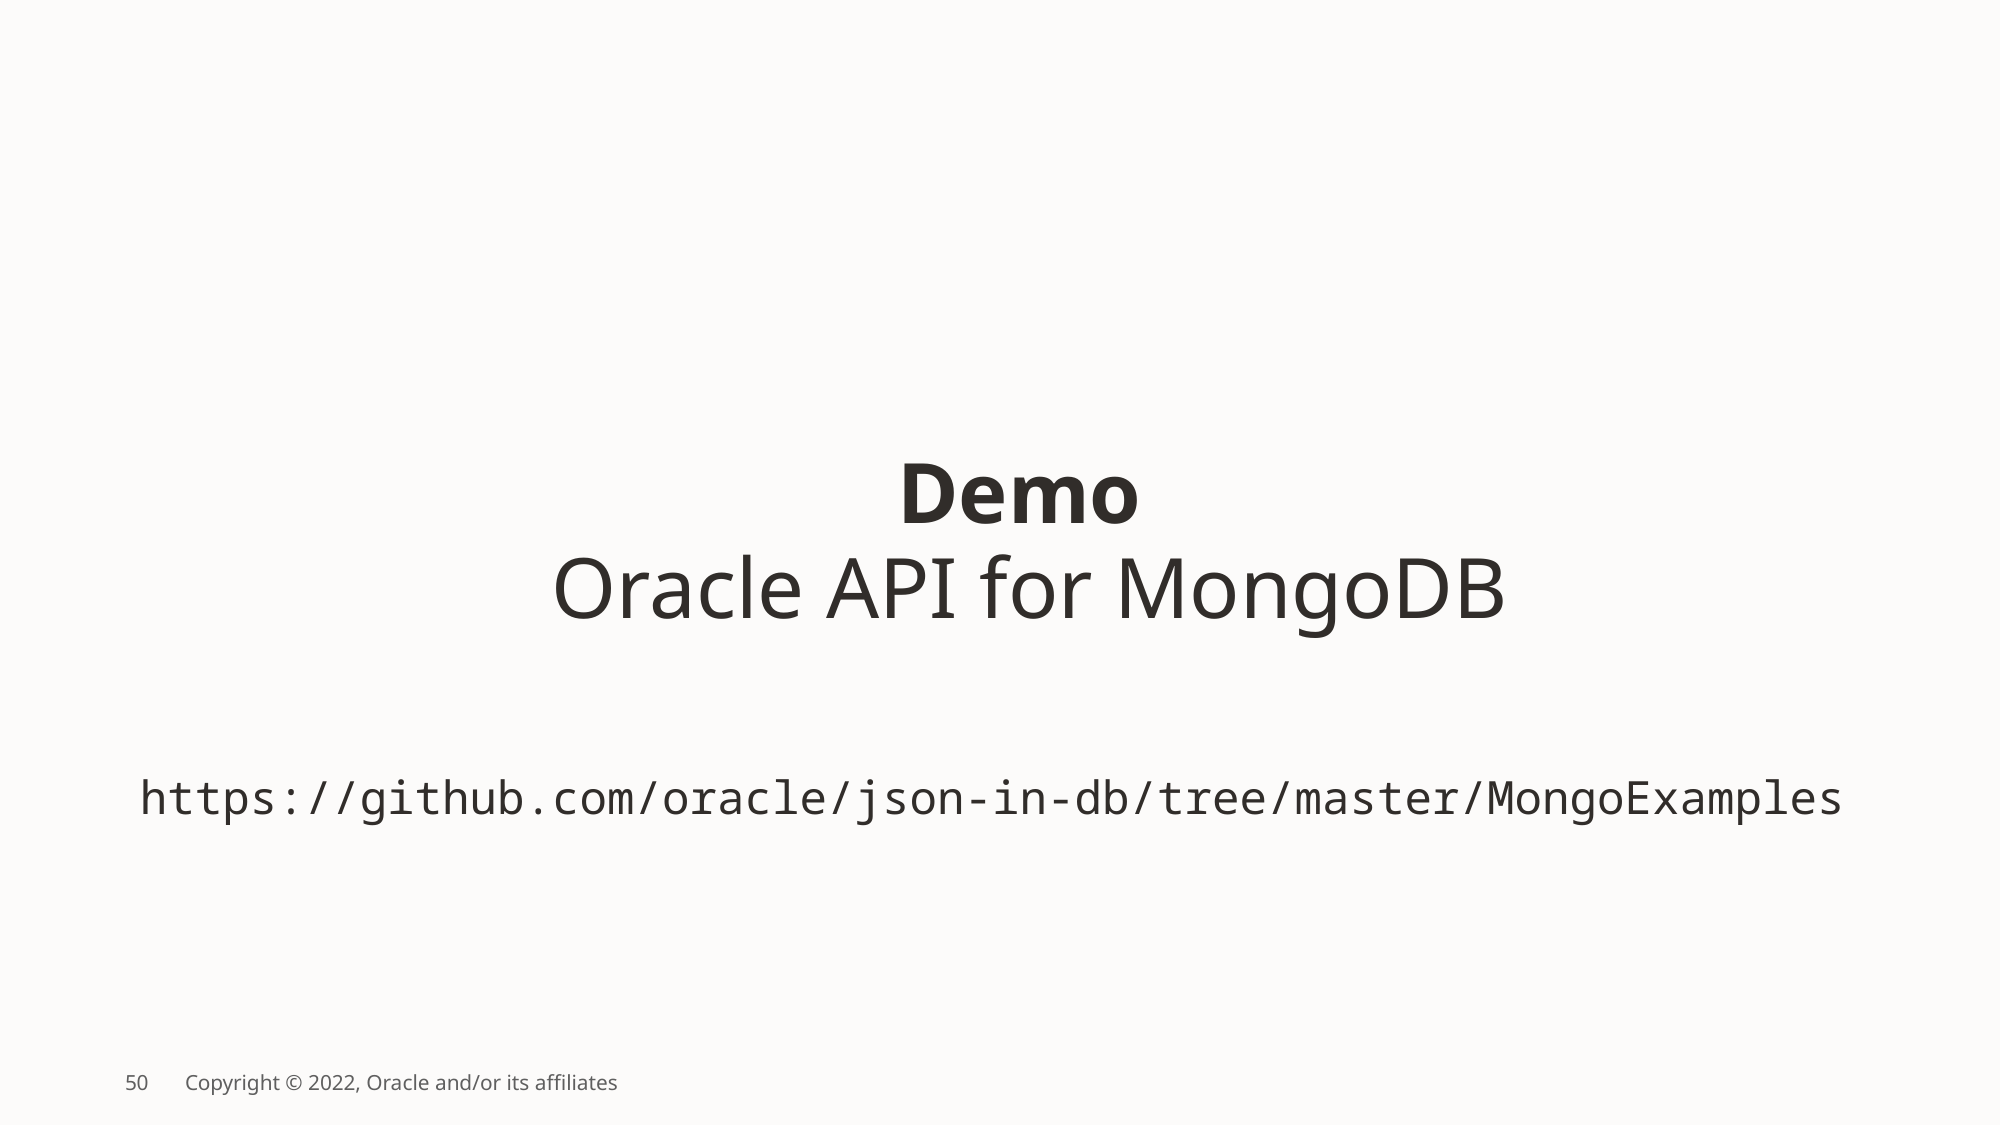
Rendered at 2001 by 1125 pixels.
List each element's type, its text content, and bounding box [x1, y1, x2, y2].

title Demo Oracle API for MongoDB [155, 474, 1906, 610]
text_box https://github.com/oracle/json-in-db/tree/master/MongoExamples [125, 760, 1931, 831]
slide_number 50 [125, 1053, 185, 1114]
footer Copyright © 2022, Oracle and/or its affiliates [185, 1053, 1128, 1114]
